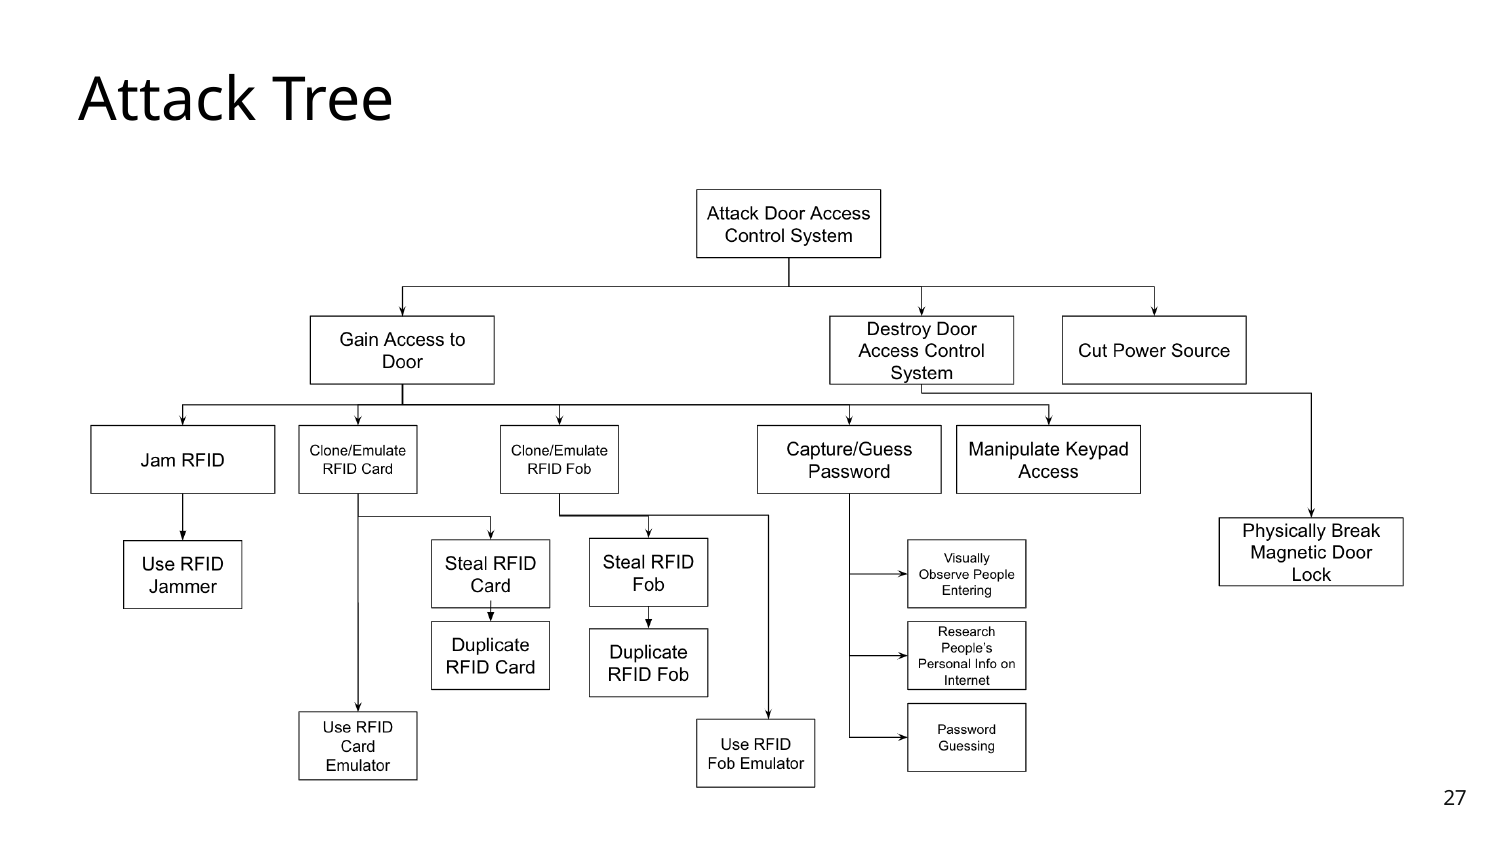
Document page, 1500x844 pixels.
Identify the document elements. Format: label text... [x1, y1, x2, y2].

slide_number ‹#› [1391, 764, 1482, 830]
title Attack Tree [63, 41, 1437, 154]
picture [78, 172, 1422, 800]
